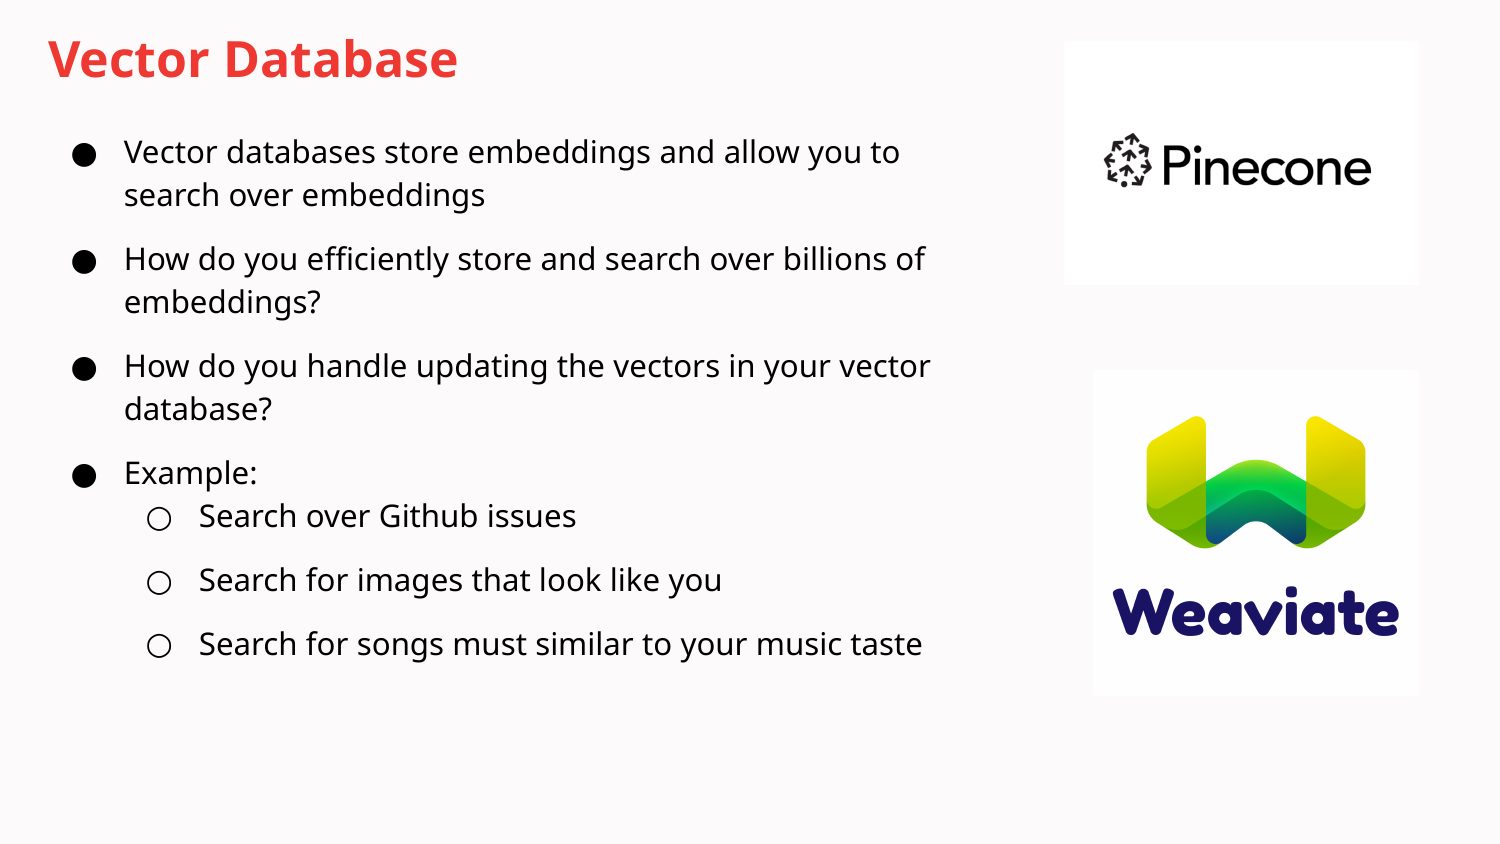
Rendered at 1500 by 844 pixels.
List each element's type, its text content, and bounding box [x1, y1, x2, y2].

picture [1092, 369, 1420, 696]
text_box Vector databases store embeddings and allow you to search over embeddings How do you efficiently store and search over billions of embeddings? How do you handle updating the vectors in your vector database? Example: Search over Github issues Search for images that look like you Search for songs must similar to your music taste [33, 111, 958, 760]
title Vector Database [33, 16, 1452, 100]
picture [1064, 41, 1420, 285]
